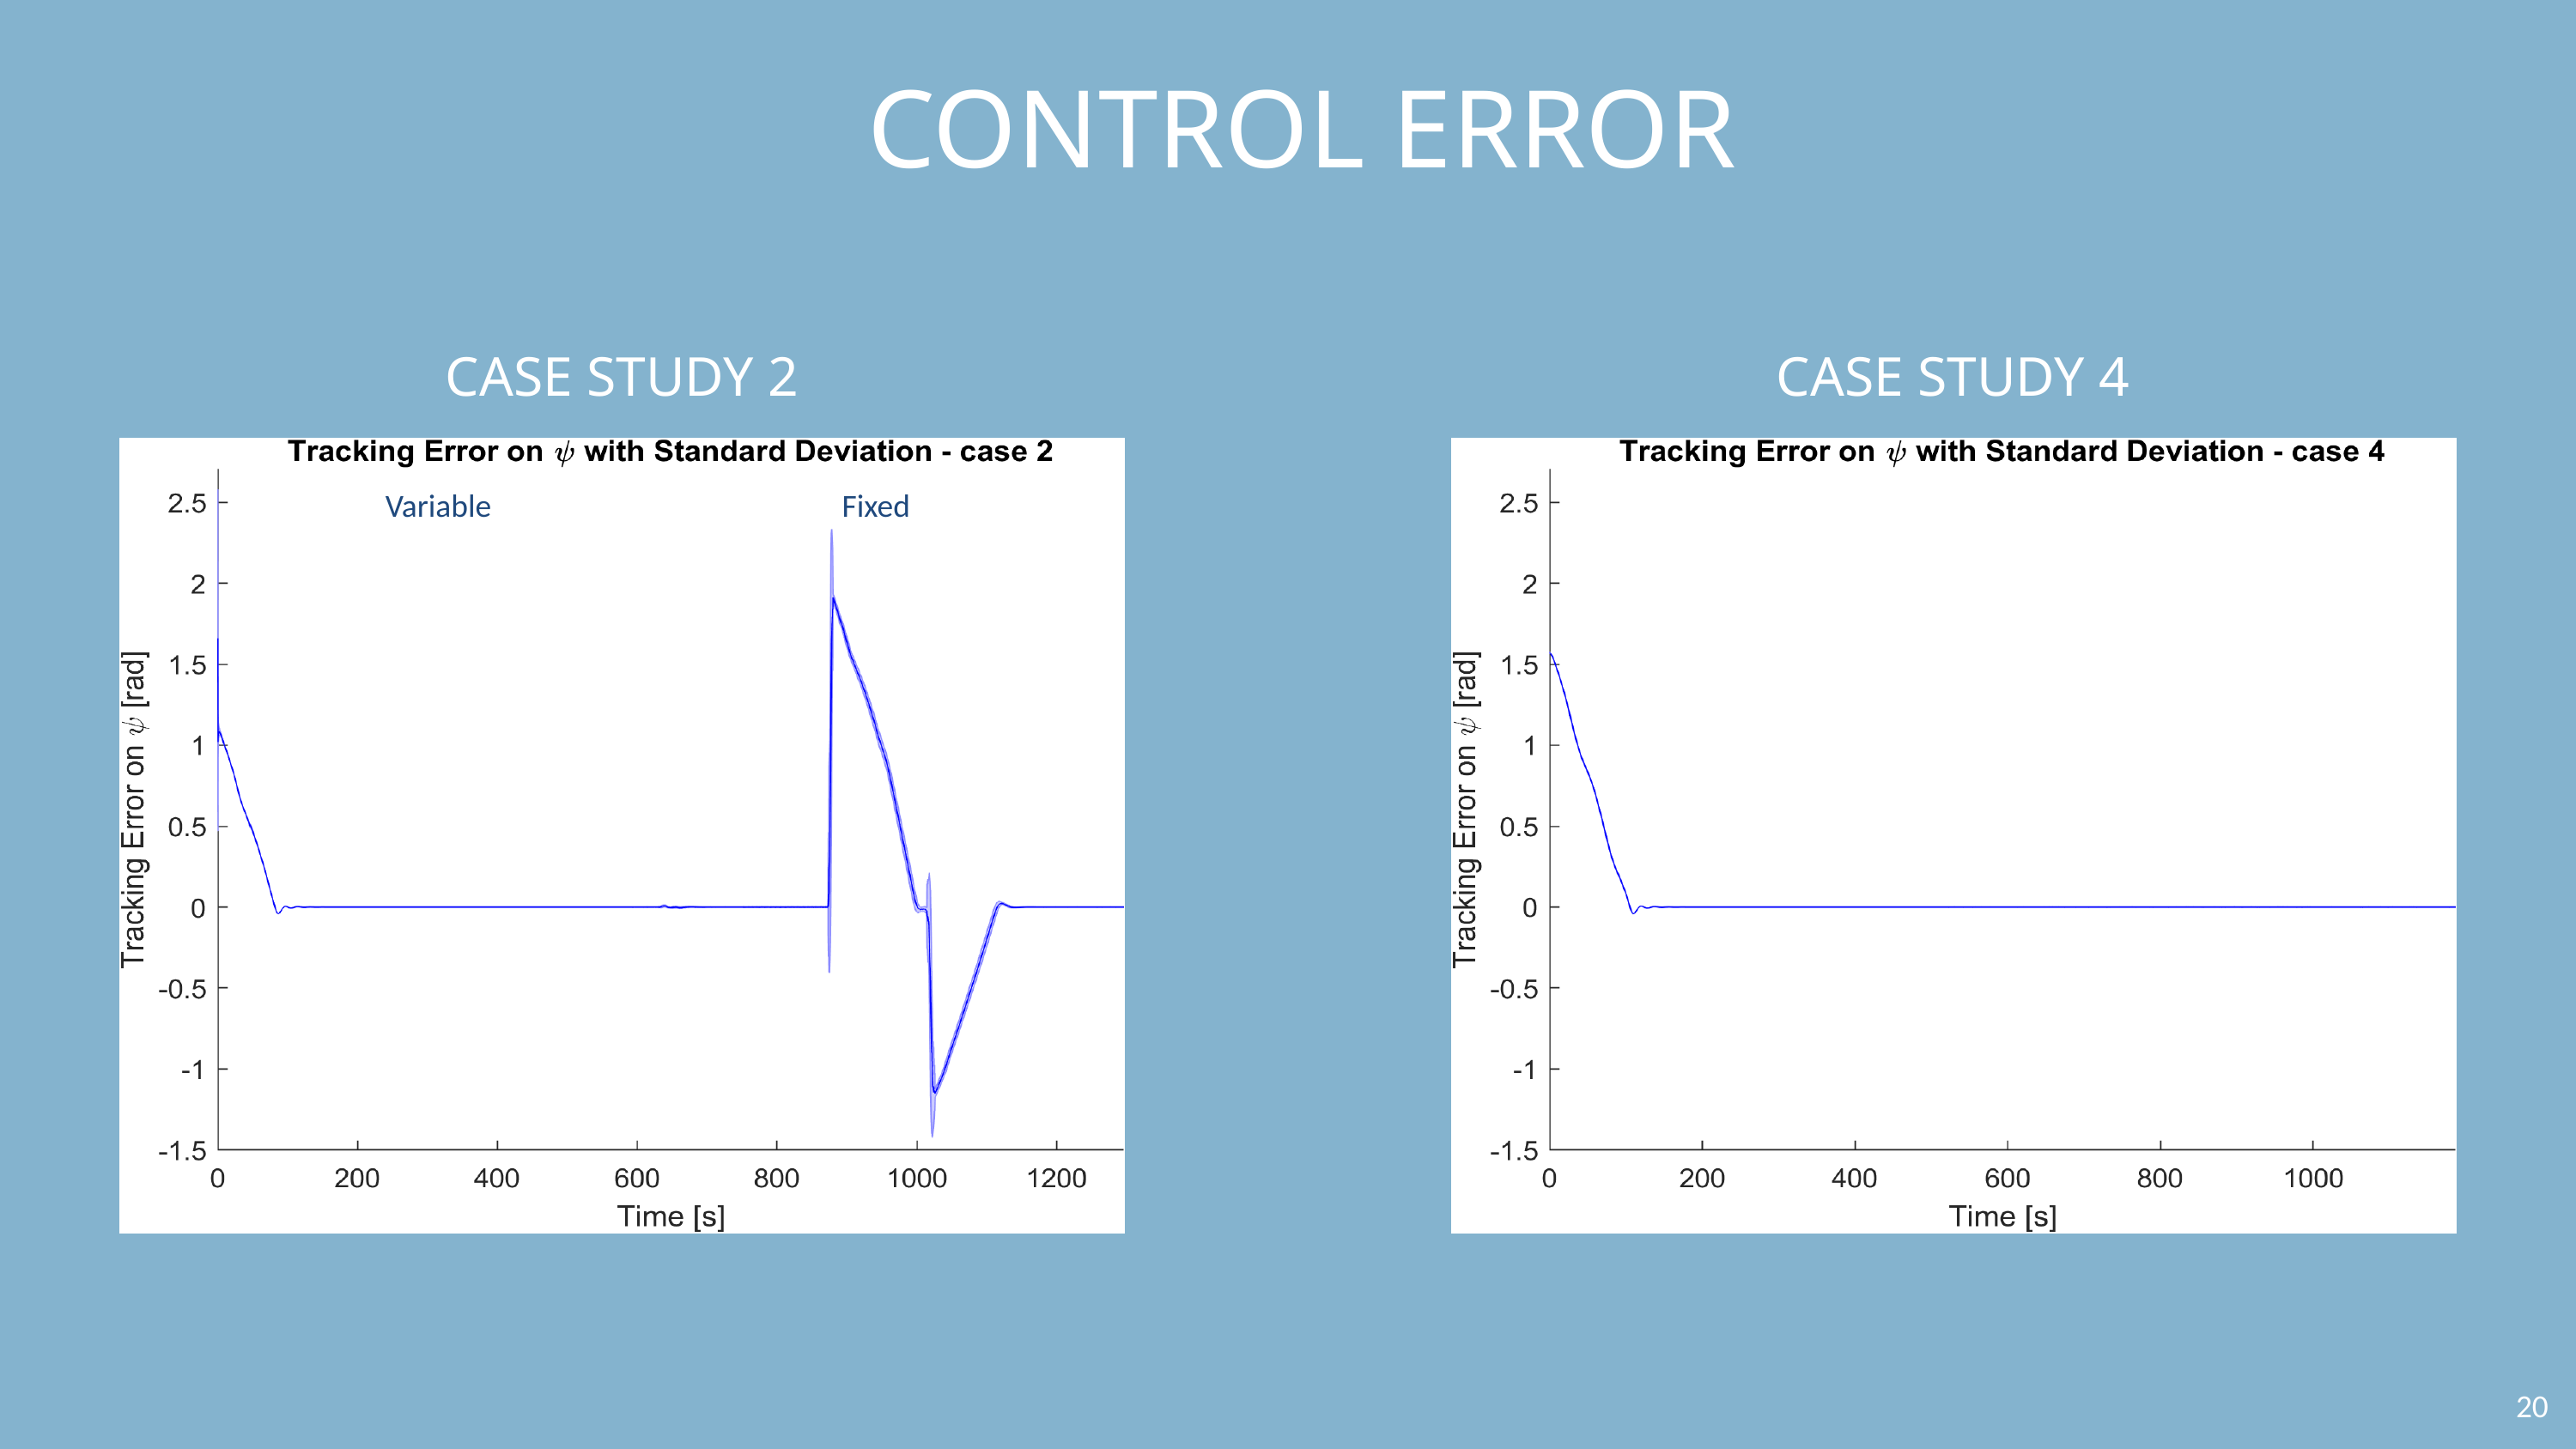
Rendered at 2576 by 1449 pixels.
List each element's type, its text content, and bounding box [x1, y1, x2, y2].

text_box CASE STUDY 2 [330, 234, 915, 407]
slide_number 20 [2260, 1379, 2561, 1431]
picture [1450, 437, 2457, 1234]
picture [119, 438, 1125, 1234]
text_box CASE STUDY 4 [1661, 234, 2246, 407]
